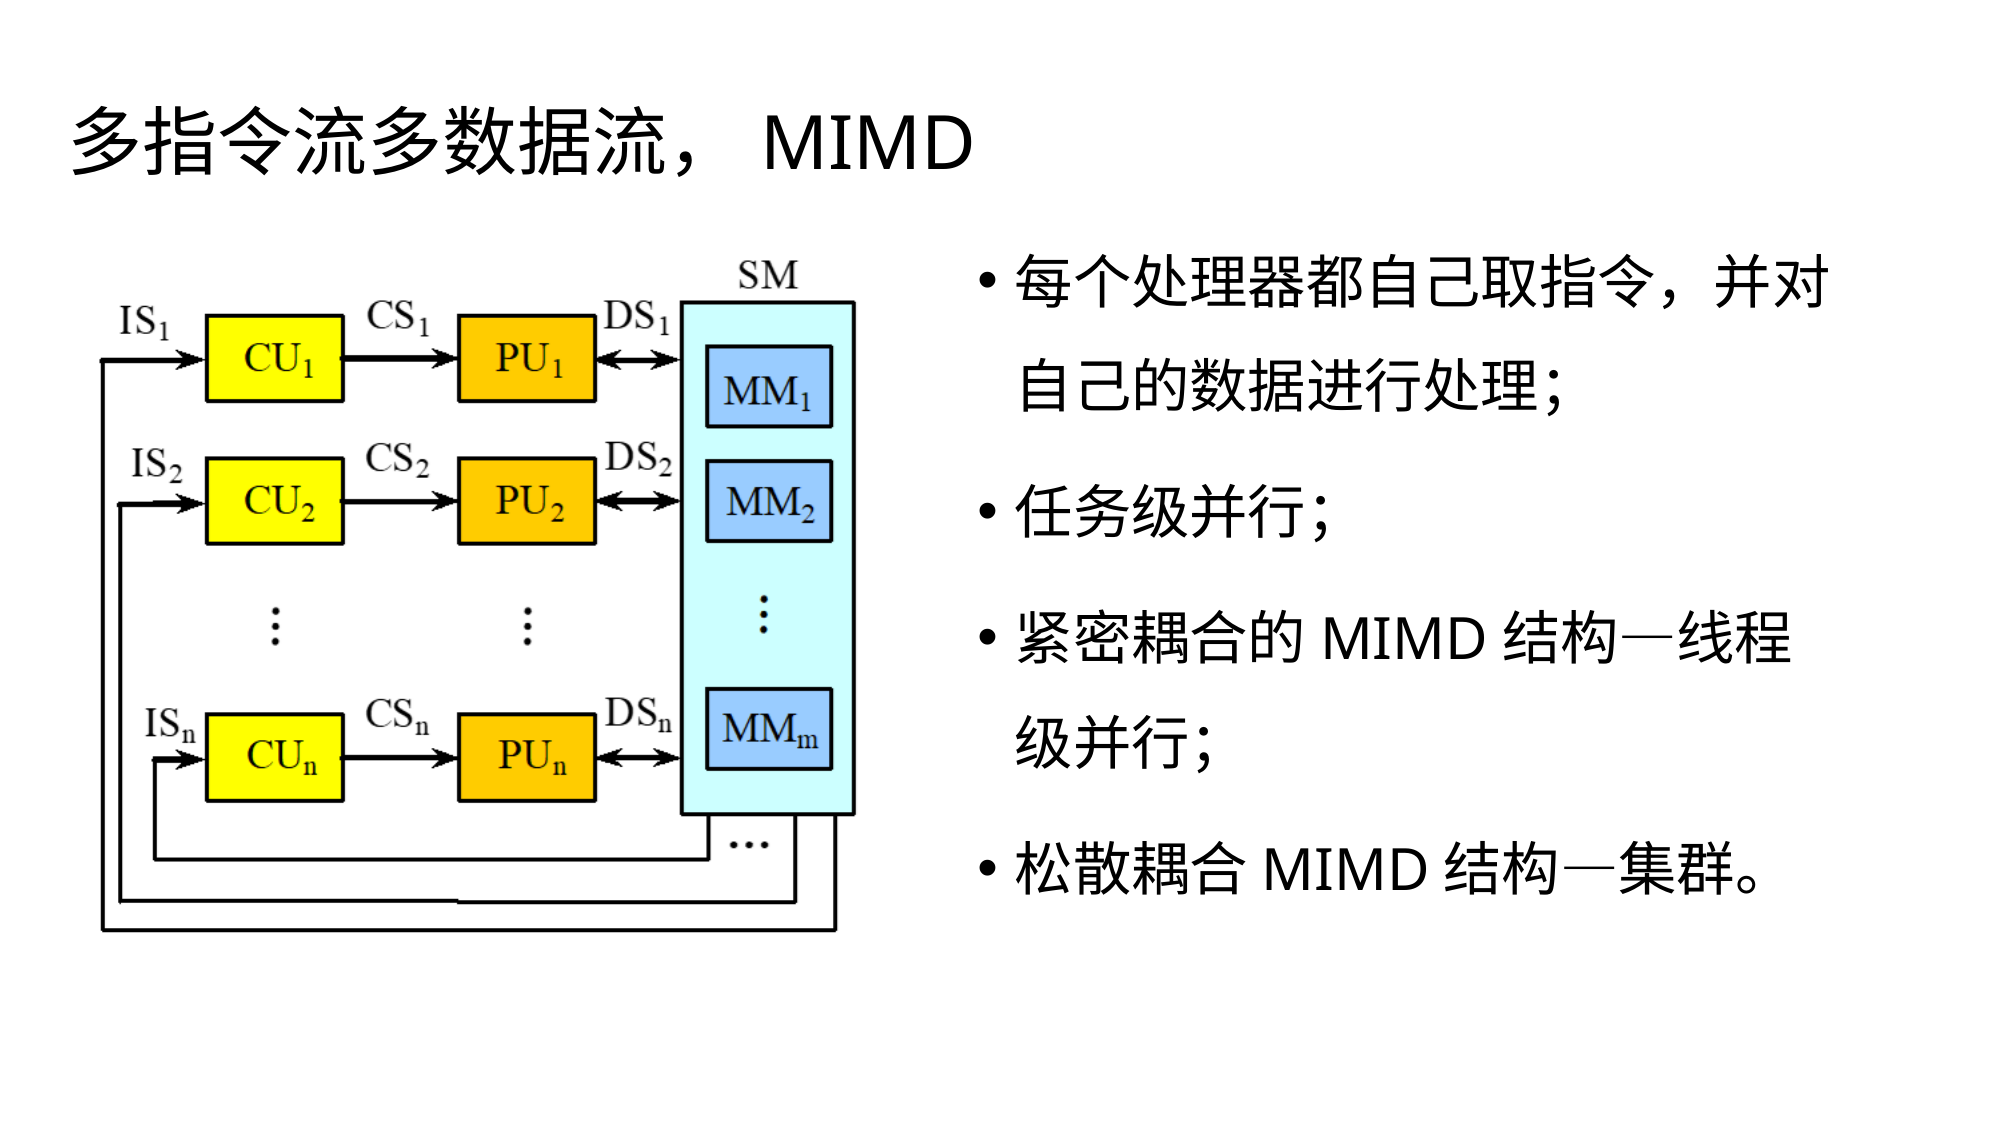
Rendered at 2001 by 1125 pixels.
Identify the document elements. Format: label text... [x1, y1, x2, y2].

title 多指令流多数据流，MIMD [52, 71, 1778, 221]
picture [73, 234, 868, 947]
list 每个处理器都自己取指令，并对自己的数据进行处理； 任务级并行； 紧密耦合的MIMD结构—线程级并行； 松散耦合MIMD结构—集群。 [962, 202, 1863, 1014]
